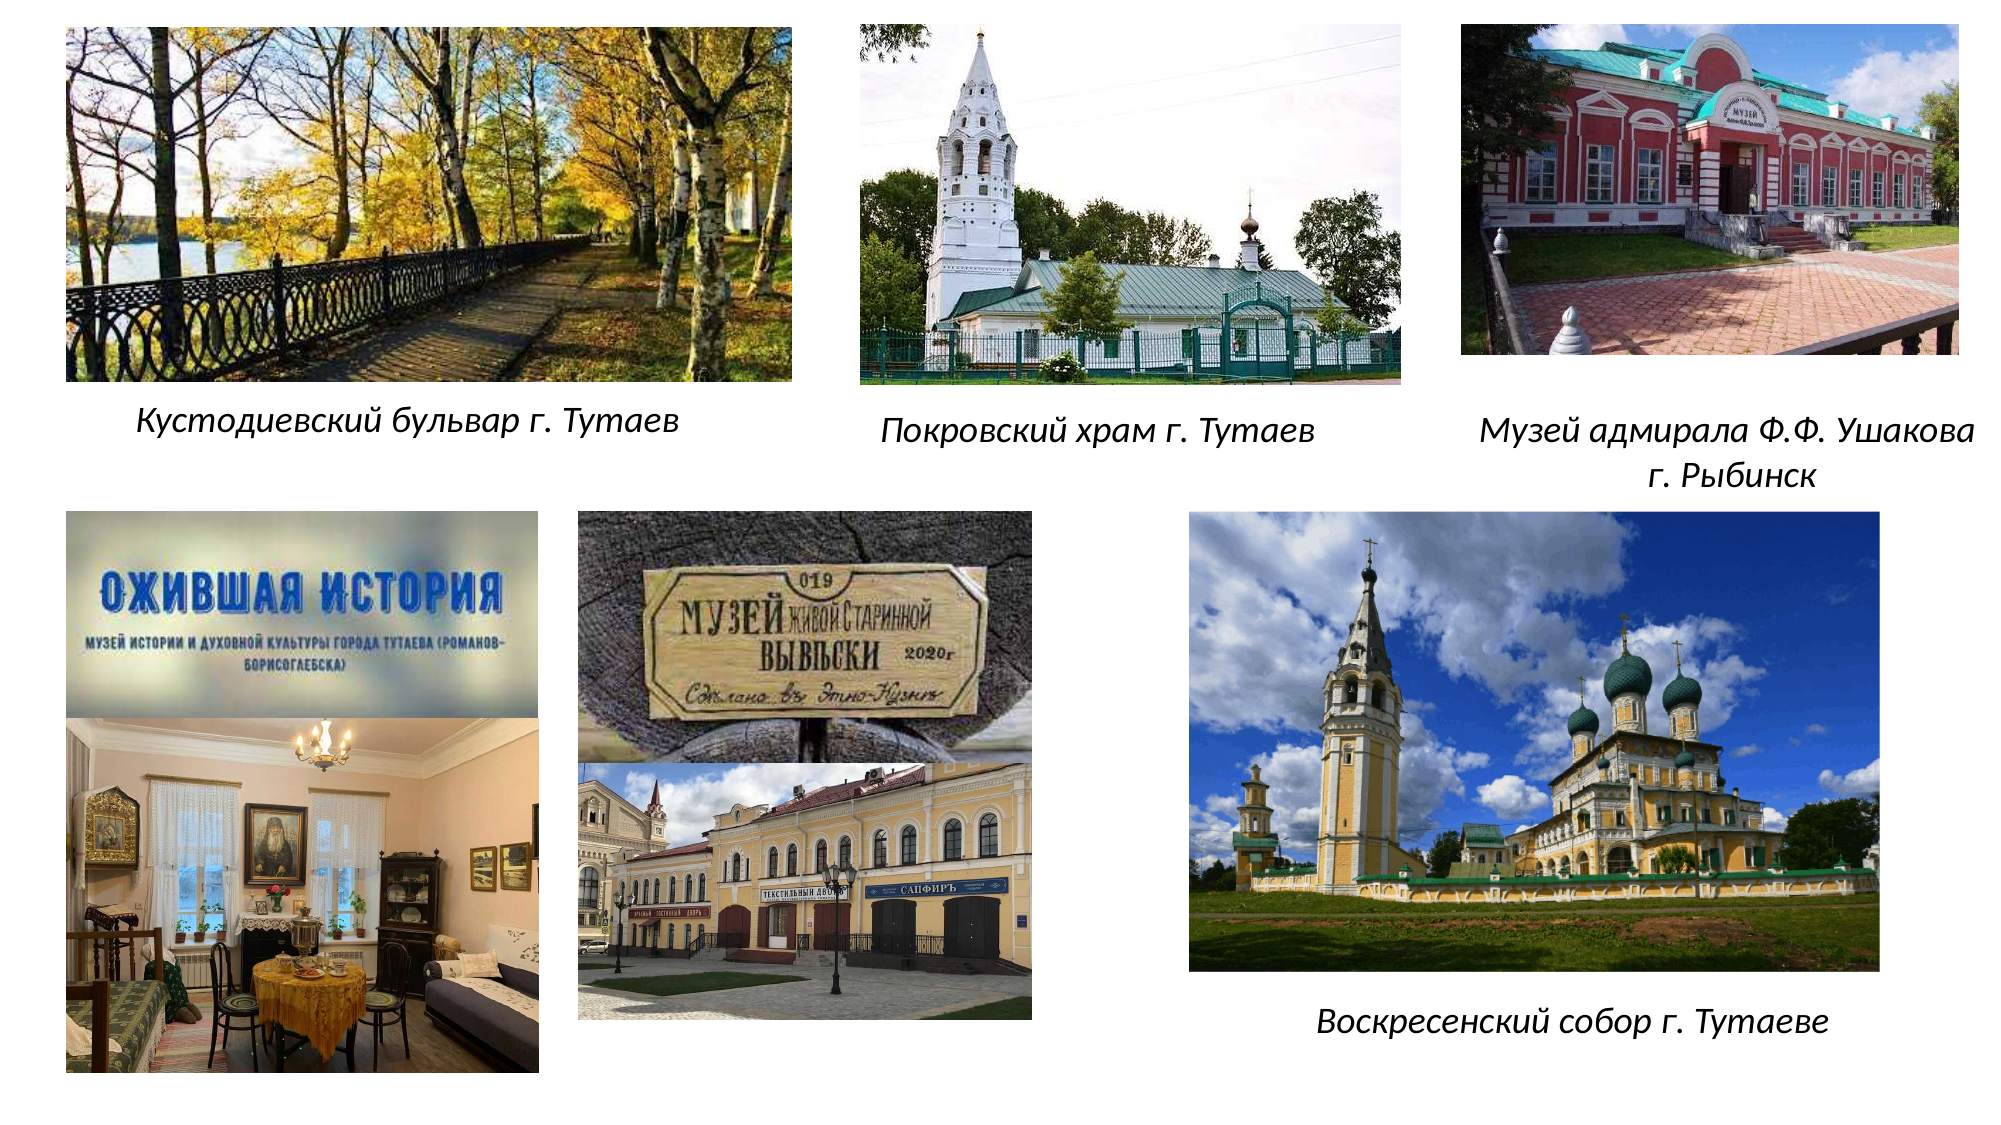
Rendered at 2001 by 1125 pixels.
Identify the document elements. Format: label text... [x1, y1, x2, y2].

picture [860, 24, 1401, 385]
text_box Покровский храм г. Тутаев [865, 397, 1331, 458]
picture [1188, 511, 1880, 972]
text_box Воскресенский собор г. Тутаеве [1301, 988, 1846, 1049]
picture [1461, 24, 1959, 355]
text_box Музей адмирала Ф.Ф. Ушакова г. Рыбинск [1464, 397, 2000, 503]
picture [66, 511, 539, 1073]
text_box Кустодиевский бульвар г. Тутаев [120, 387, 696, 448]
picture [578, 511, 1032, 1020]
picture [66, 27, 792, 382]
